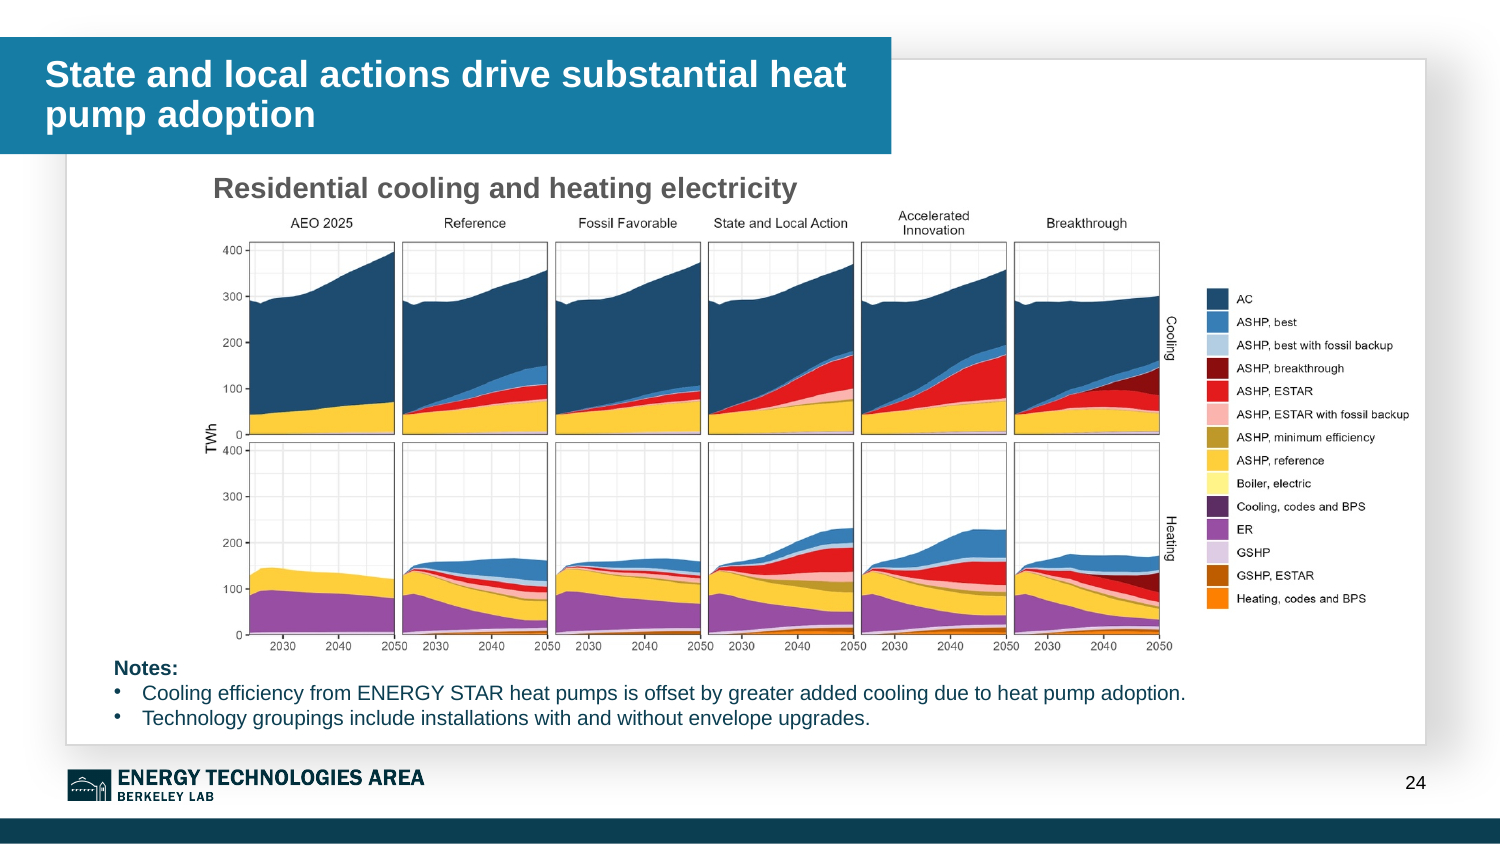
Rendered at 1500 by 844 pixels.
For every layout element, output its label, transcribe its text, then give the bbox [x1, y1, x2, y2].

text_box Notes: Cooling efficiency from ENERGY STAR heat pumps is offset by greater added cooling due to heat pump adoption. Technology groupings include installations with and without envelope upgrades. [76, 646, 1388, 742]
slide_number 24 [1347, 759, 1442, 805]
picture [197, 196, 1425, 676]
picture [51, 752, 441, 818]
text_box Residential cooling and heating electricity [198, 161, 1500, 212]
title State and local actions drive substantial heat pump adoption [0, 37, 892, 155]
